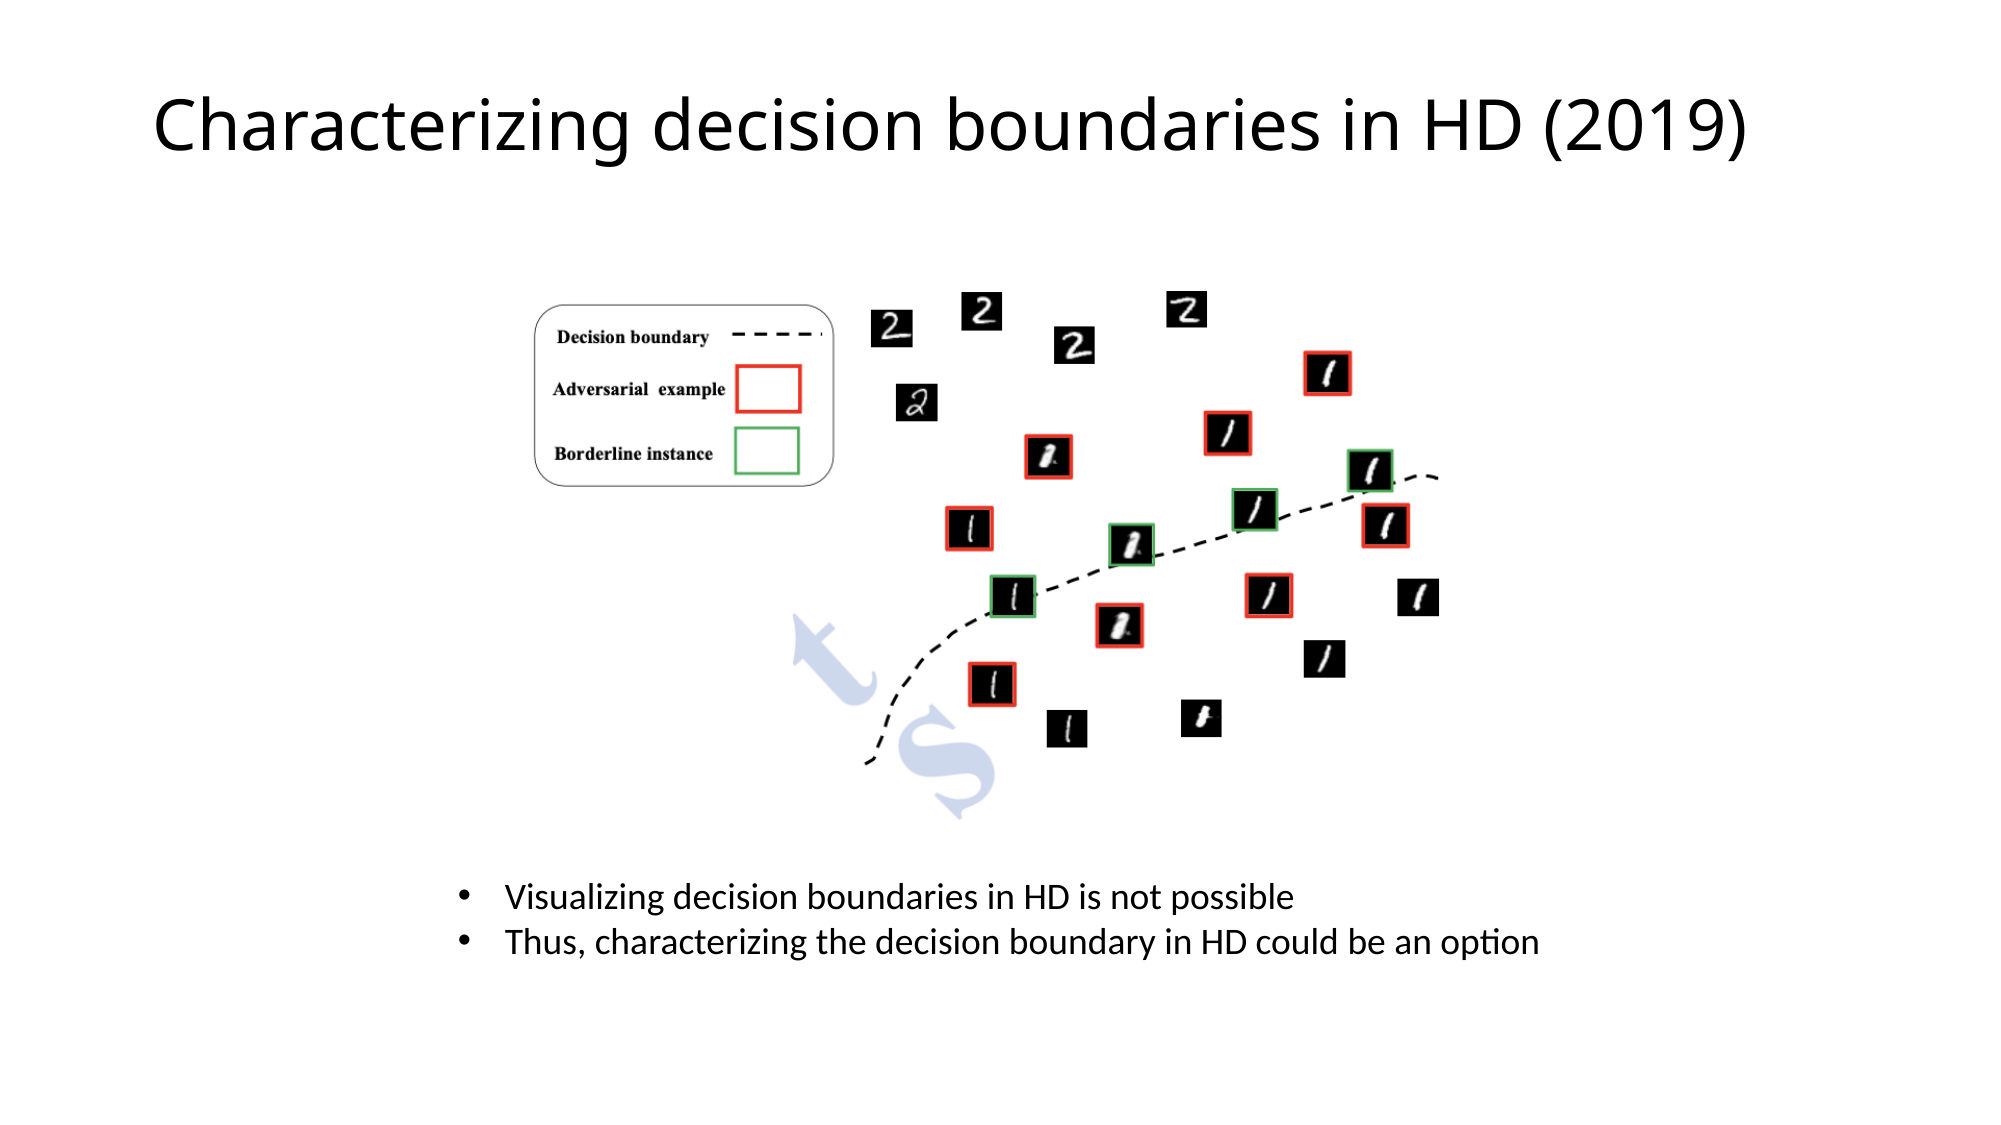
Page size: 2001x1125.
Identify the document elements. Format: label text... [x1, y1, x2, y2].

picture [511, 291, 1489, 833]
text_box Visualizing decision boundaries in HD is not possible Thus, characterizing the decision boundary in HD could be an option [443, 864, 1557, 970]
title Characterizing decision boundaries in HD (2019) [137, 59, 1863, 195]
